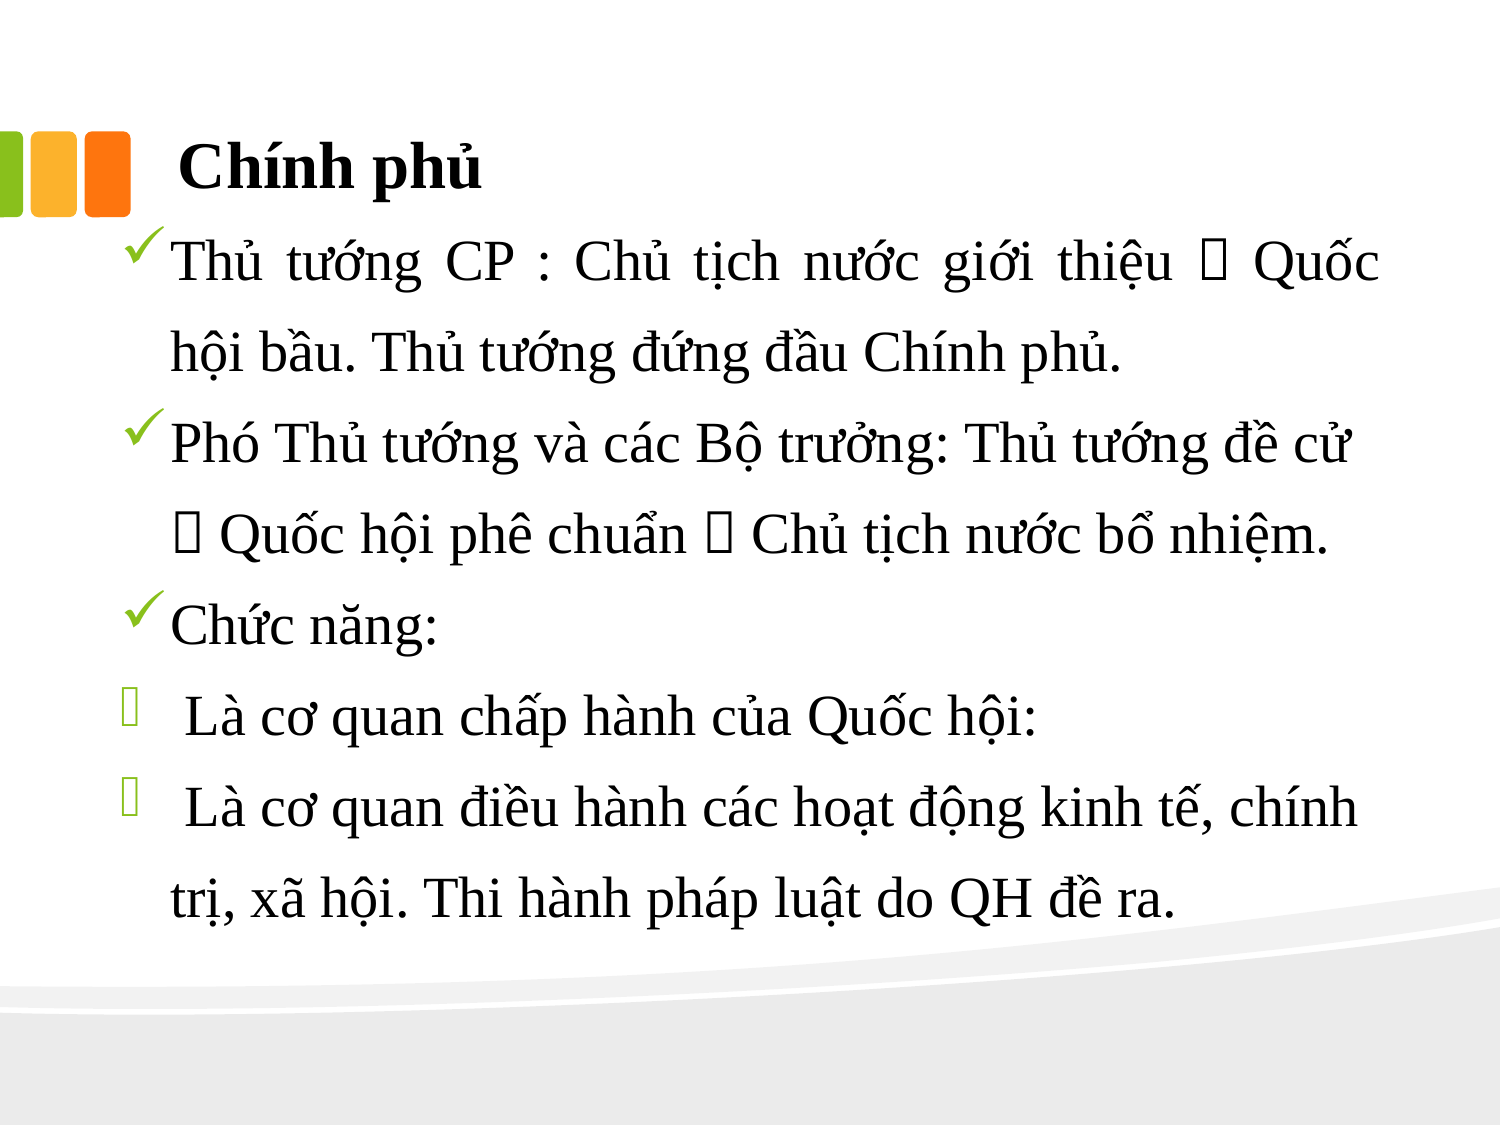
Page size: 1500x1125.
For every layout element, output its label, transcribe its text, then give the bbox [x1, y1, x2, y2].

list Chính phủ Thủ tướng CP : Chủ tịch nước giới thiệu  Quốc hội bầu. Thủ tướng đứng đầu Chính phủ. Phó Thủ tướng và các Bộ trưởng: Thủ tướng đề cử  Quốc hội phê chuẩn  Chủ tịch nước bổ nhiệm. Chức năng: Là cơ quan chấp hành của Quốc hội: Là cơ quan điều hành các hoạt động kinh tế, chính trị, xã hội. Thi hành pháp luật do QH đề ra. [99, 87, 1400, 1088]
